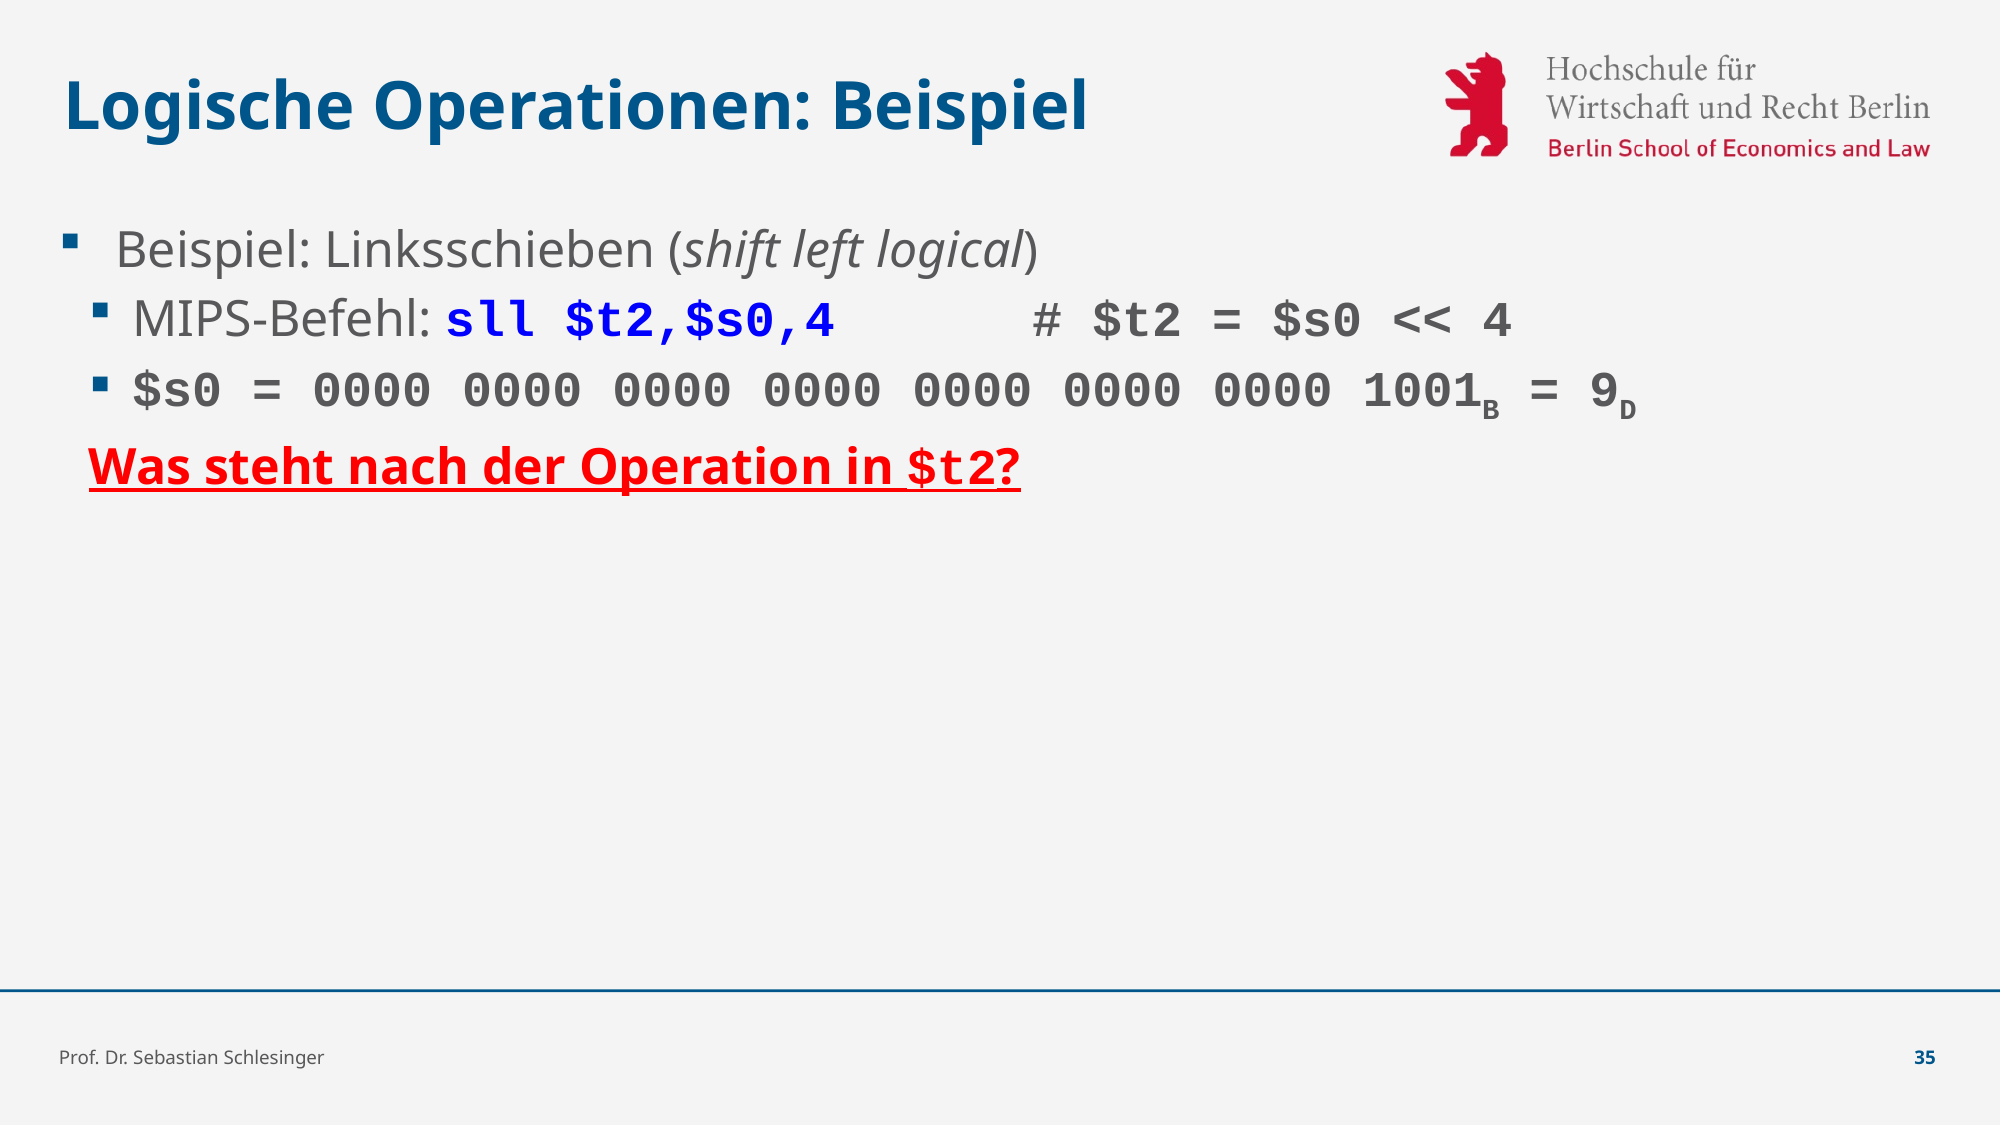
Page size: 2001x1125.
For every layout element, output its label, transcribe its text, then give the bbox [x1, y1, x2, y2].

title Logische Operationen: Beispiel [63, 56, 1314, 151]
footer Prof. Dr. Sebastian Schlesinger [58, 1012, 1440, 1072]
picture [1434, 49, 1937, 165]
slide_number 35 [1805, 1012, 1941, 1072]
list Beispiel: Linksschieben (shift left logical) MIPS-Befehl: sll $t2,$s0,4 # $t2 = $s0 << 4 $s0 = 0000 0000 0000 0000 0000 0000 0000 1001B = 9D Was steht nach der Operation in $t2? [59, 212, 1941, 943]
